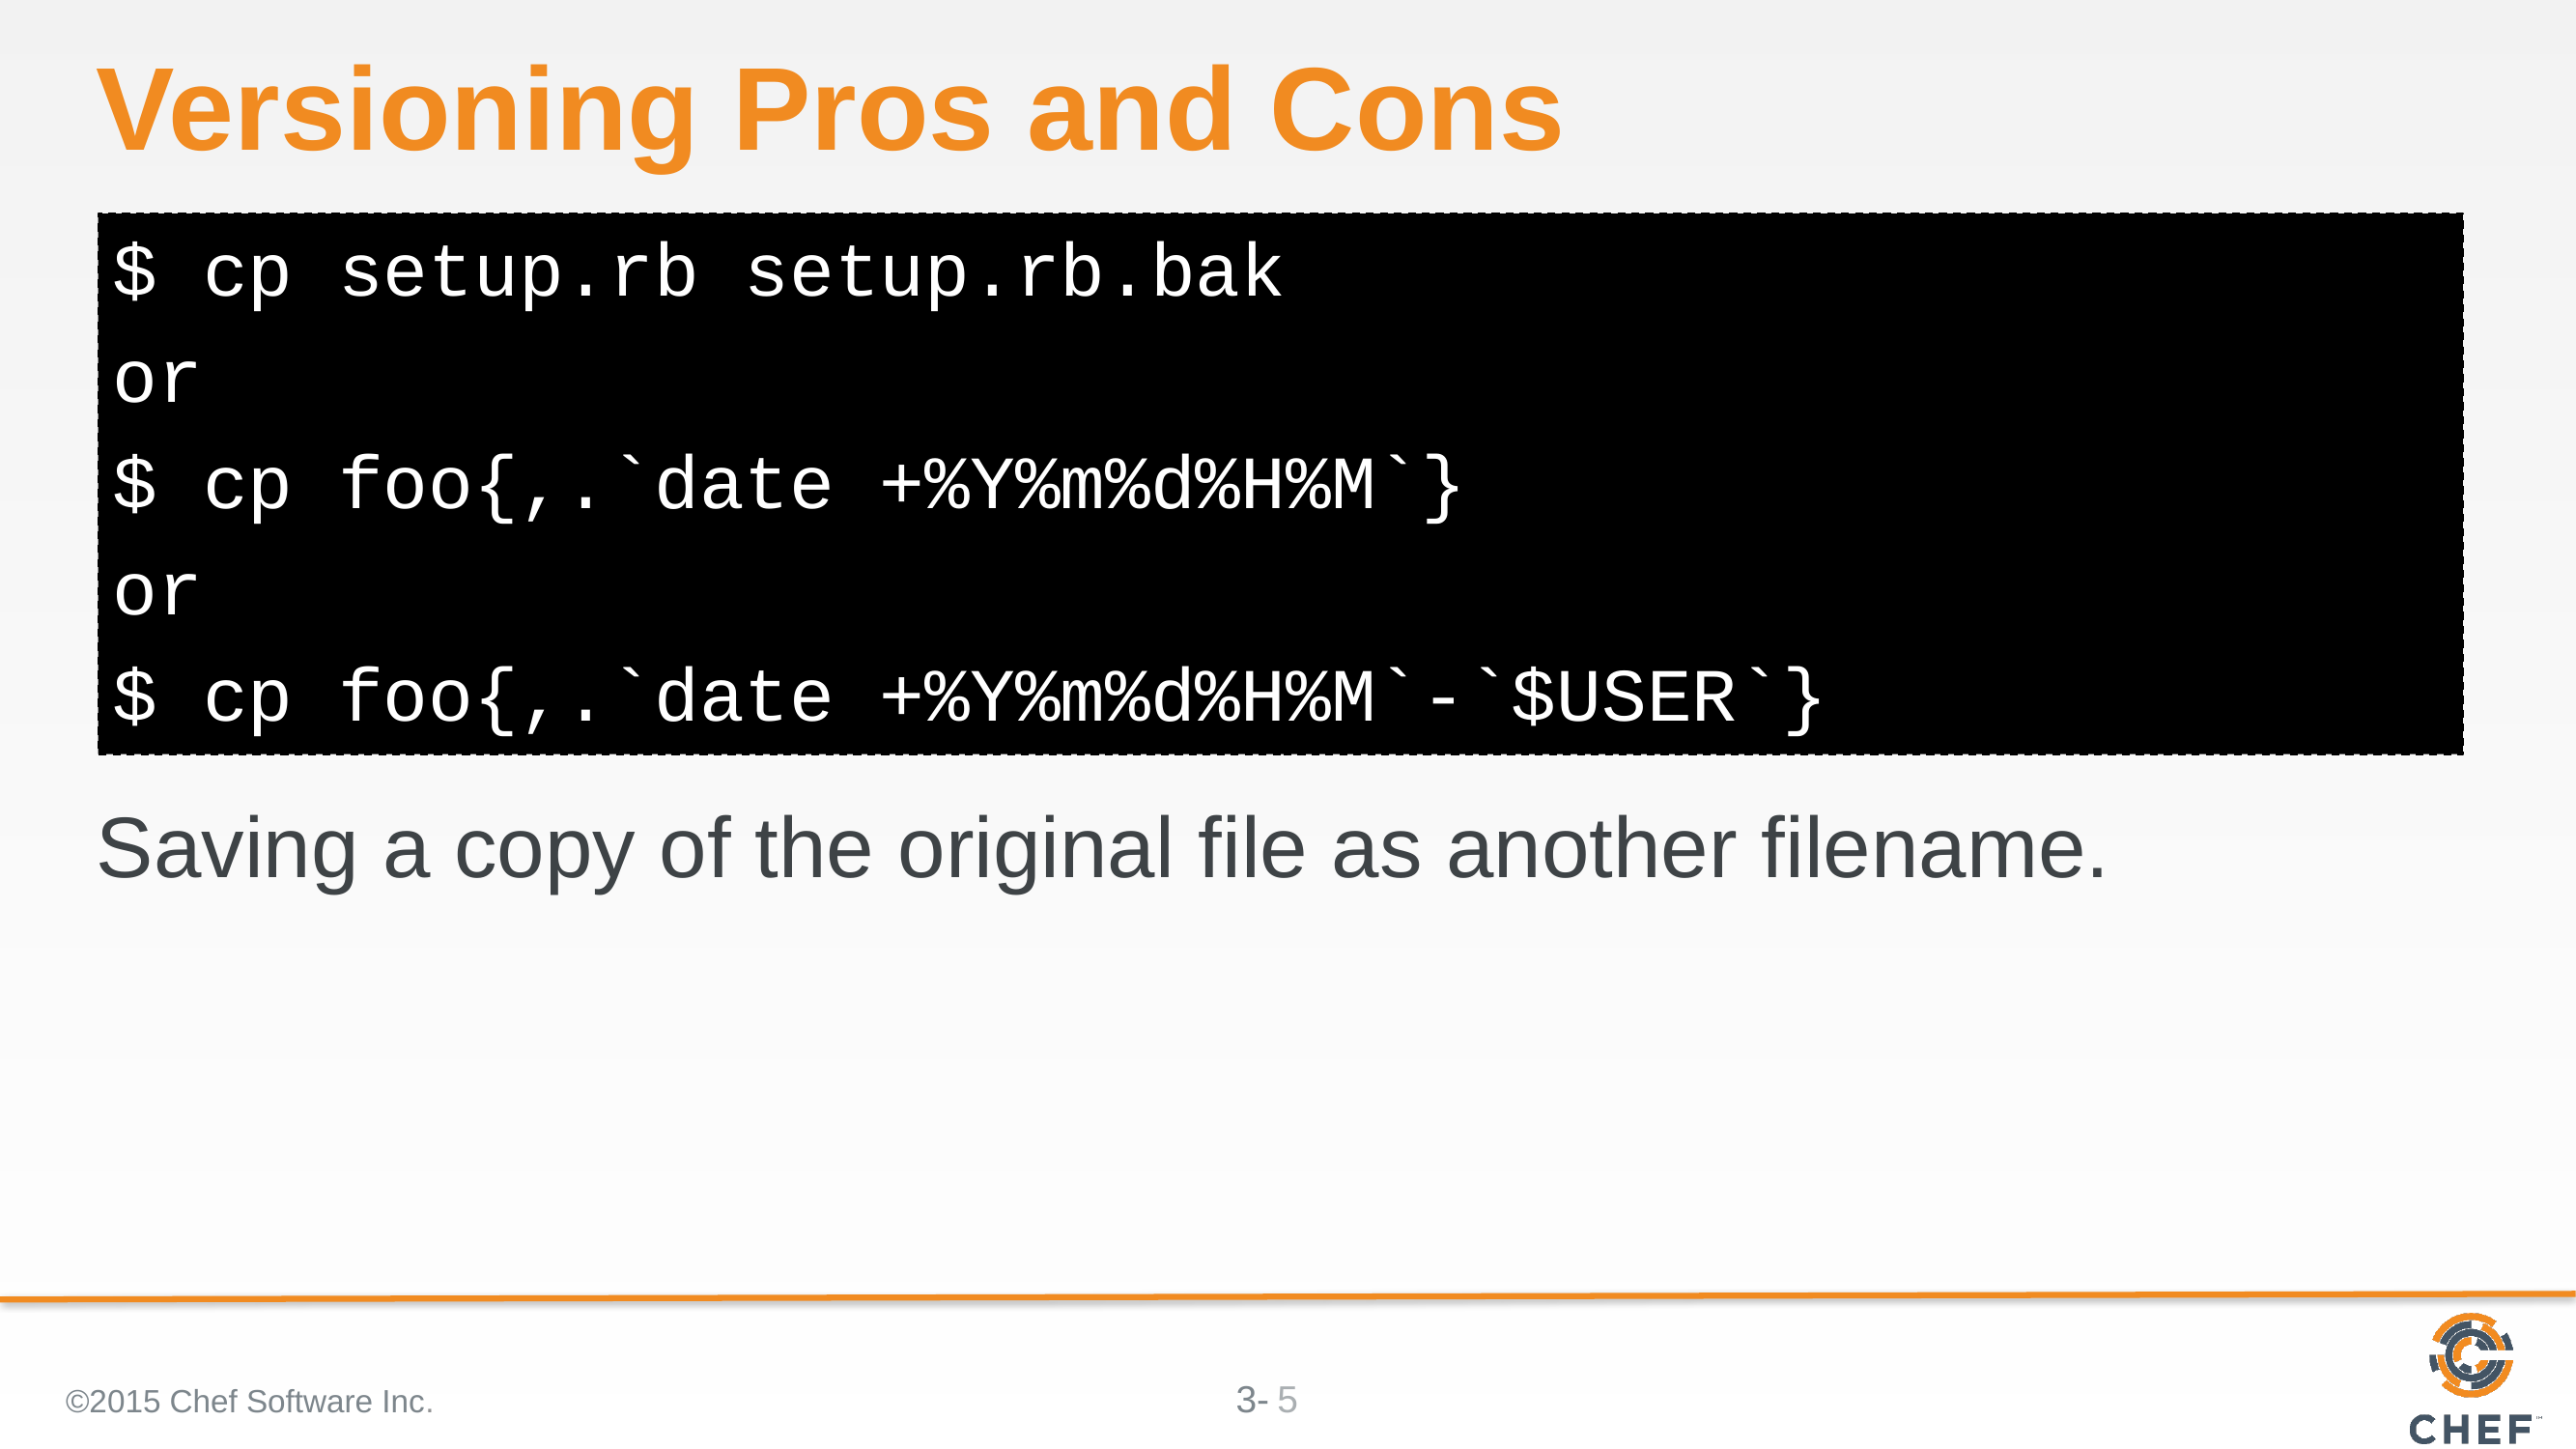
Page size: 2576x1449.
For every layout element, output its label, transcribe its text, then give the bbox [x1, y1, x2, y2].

title Versioning Pros and Cons [96, 48, 2463, 180]
list $ cp setup.rb setup.rb.bak or $ cp foo{,.`date +%Y%m%d%H%M`} or $ cp foo{,.`date +%Y%m%d%H%M`-`$USER`} [98, 213, 2464, 755]
list Saving a copy of the original file as another filename. [97, 792, 2463, 1249]
slide_number 5 [998, 1359, 1578, 1437]
footer ©2015 Chef Software Inc. [51, 1359, 952, 1440]
picture [2399, 1297, 2550, 1449]
